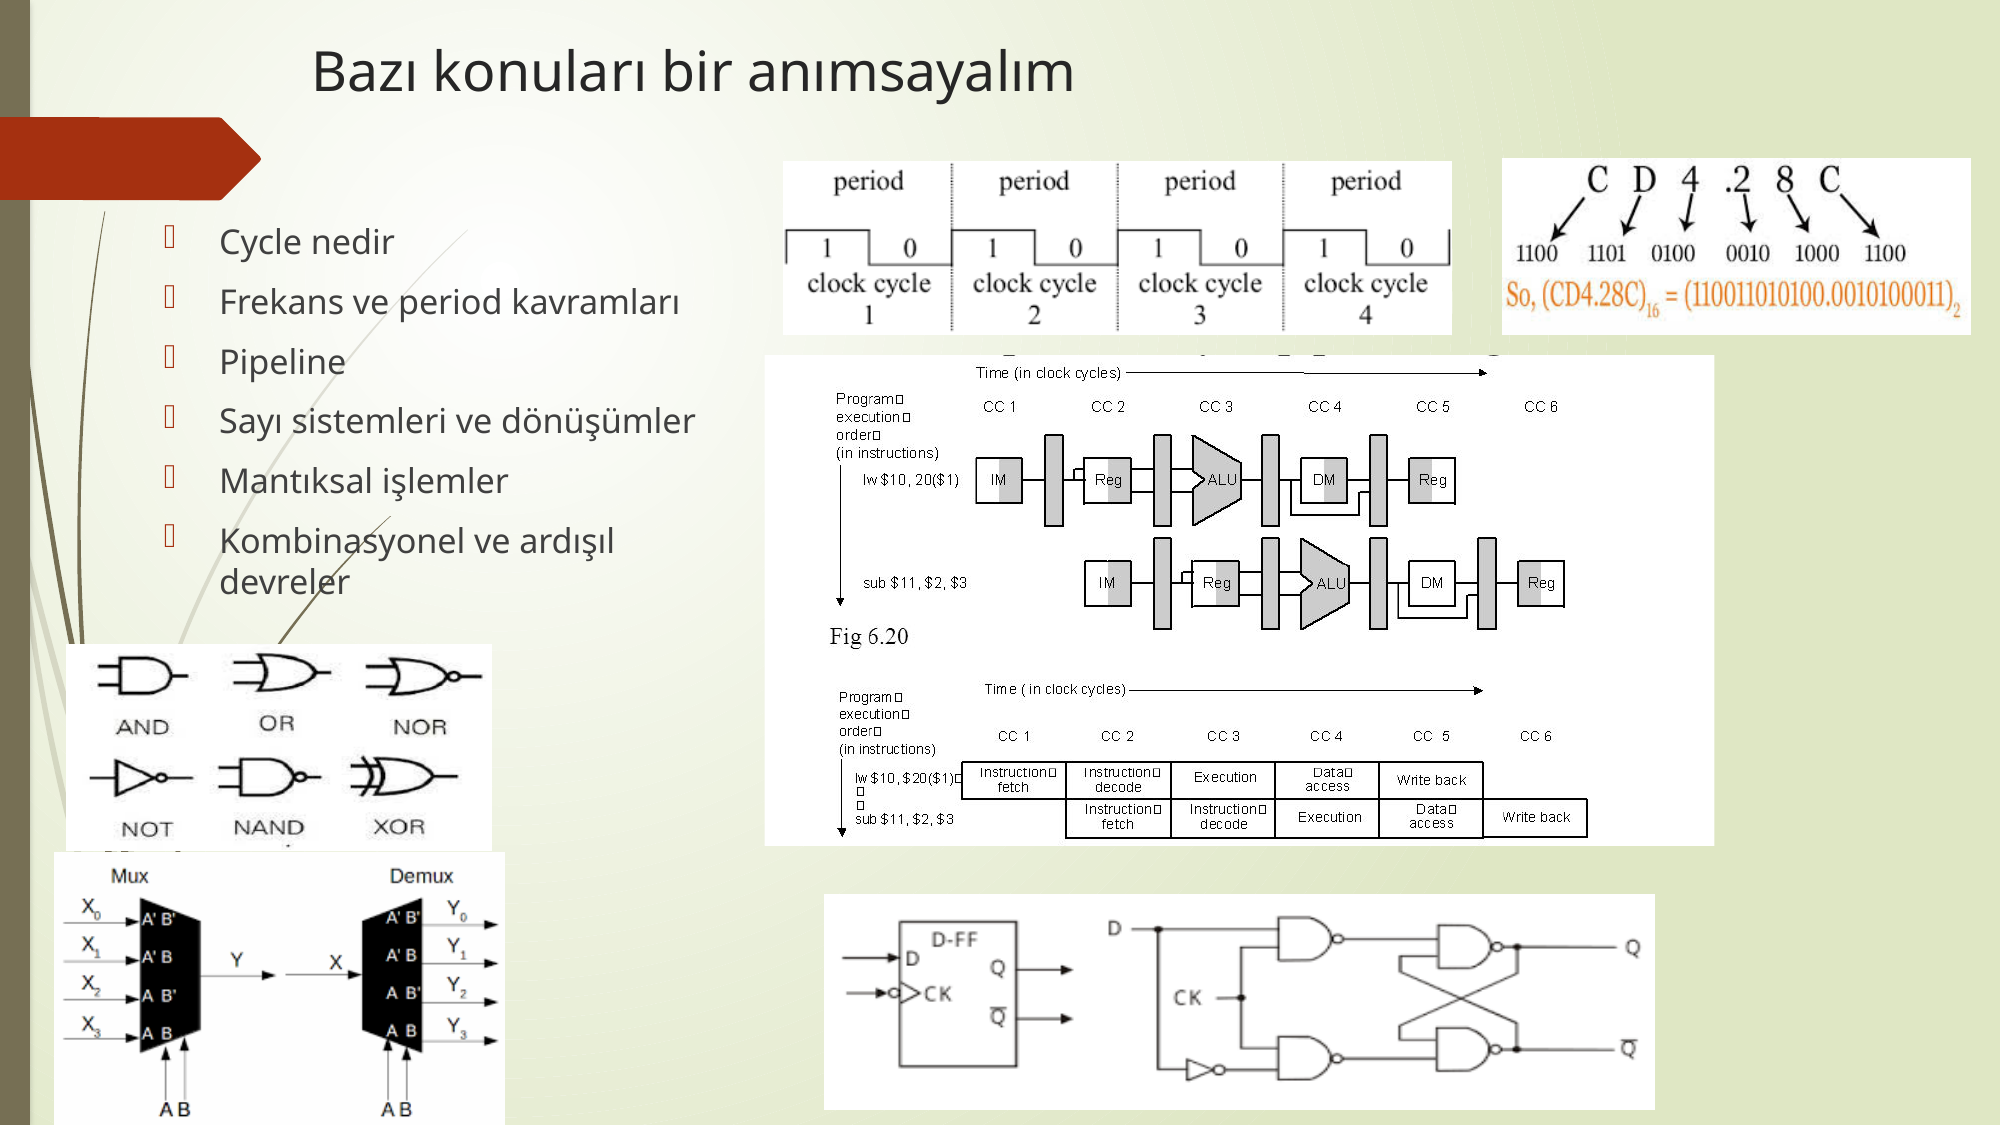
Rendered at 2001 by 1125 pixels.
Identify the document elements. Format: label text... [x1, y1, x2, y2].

picture [824, 893, 1655, 1110]
title Bazı konuları bir anımsayalım [296, 28, 1759, 110]
picture [1502, 158, 1972, 335]
picture [66, 644, 492, 851]
picture [764, 355, 1715, 847]
picture [783, 161, 1452, 335]
picture [53, 852, 505, 1125]
list Cycle nedir Frekans ve period kavramları Pipeline Sayı sistemleri ve dönüşümler Mantıksal işlemler Kombinasyonel ve ardışıl devreler [148, 212, 733, 617]
